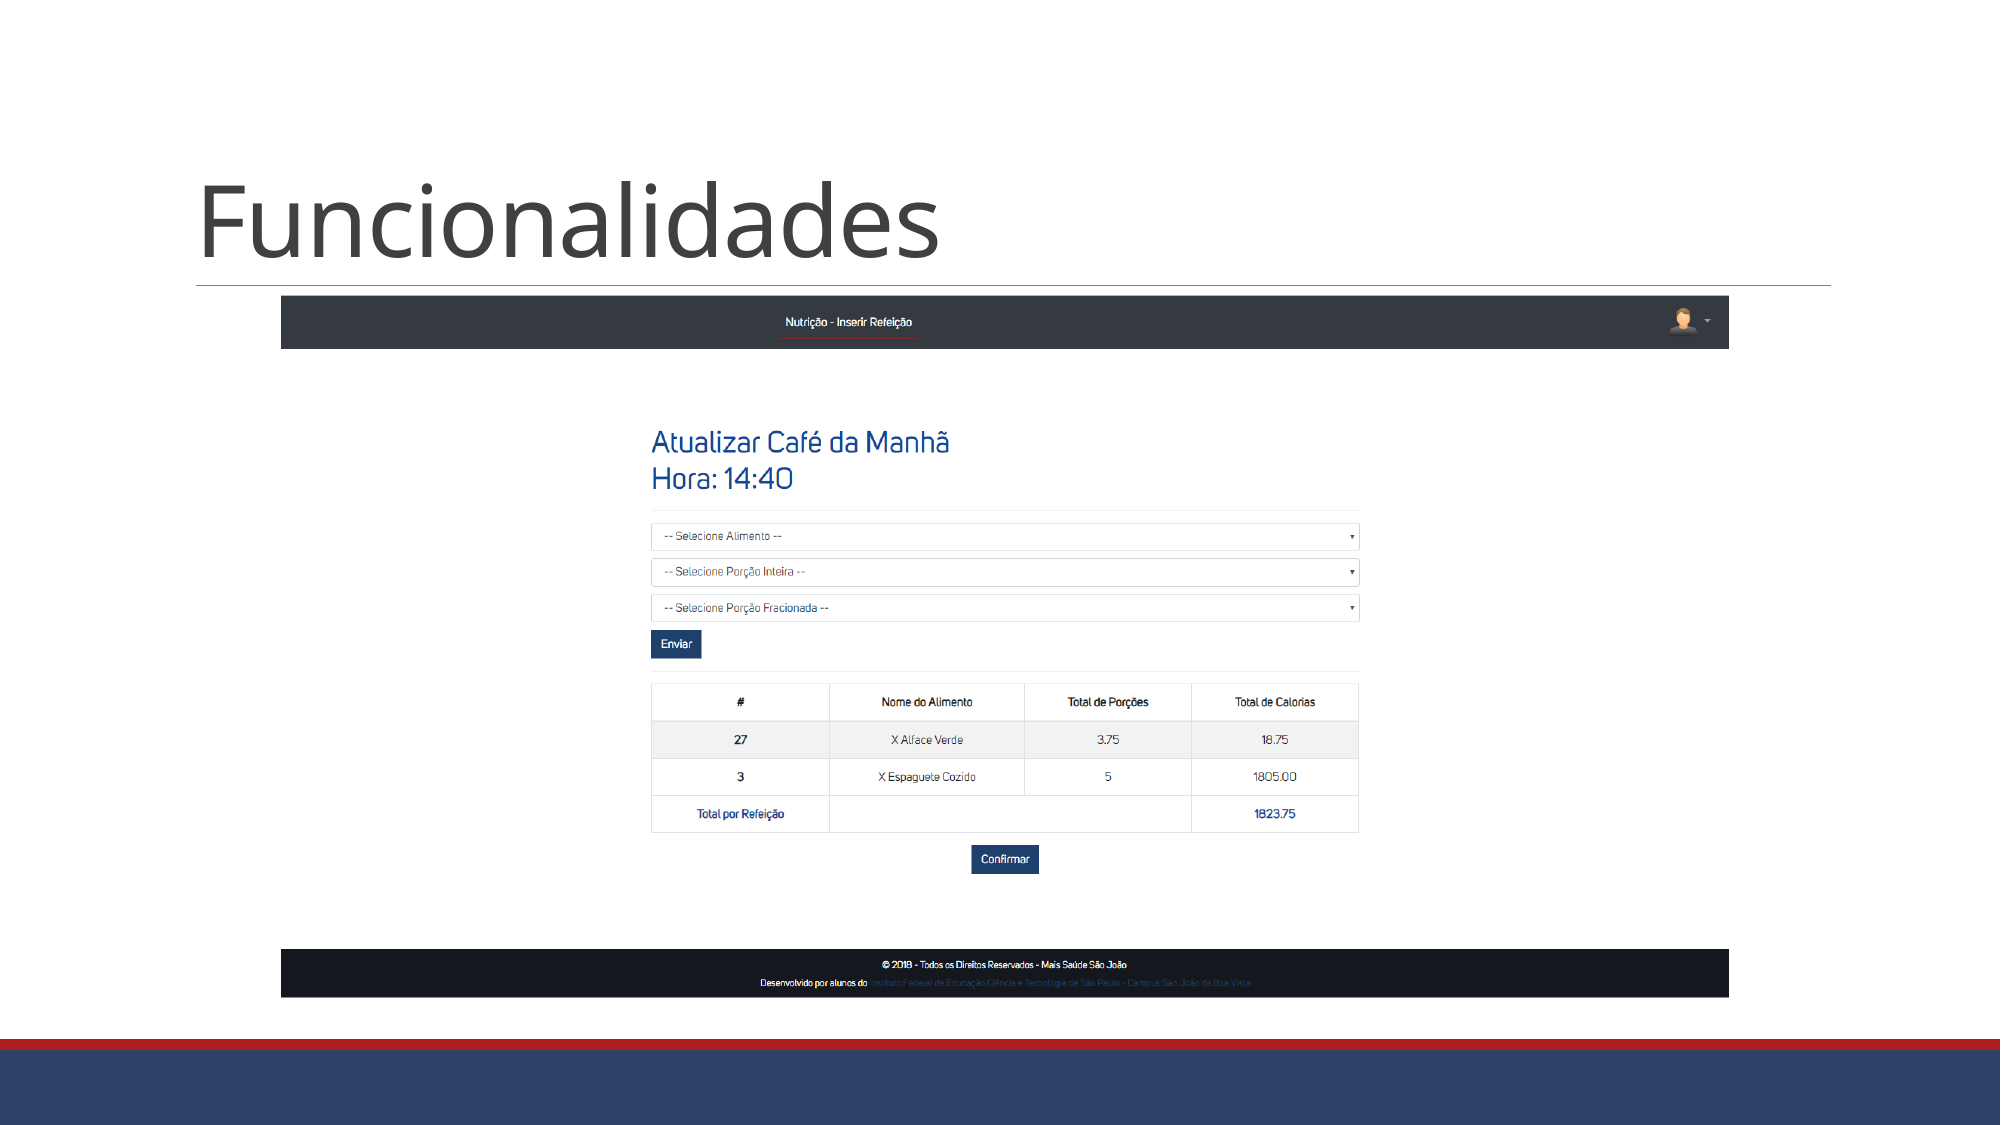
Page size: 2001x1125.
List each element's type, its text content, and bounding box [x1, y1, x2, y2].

title Funcionalidades [180, 47, 1830, 285]
picture [280, 295, 1730, 999]
